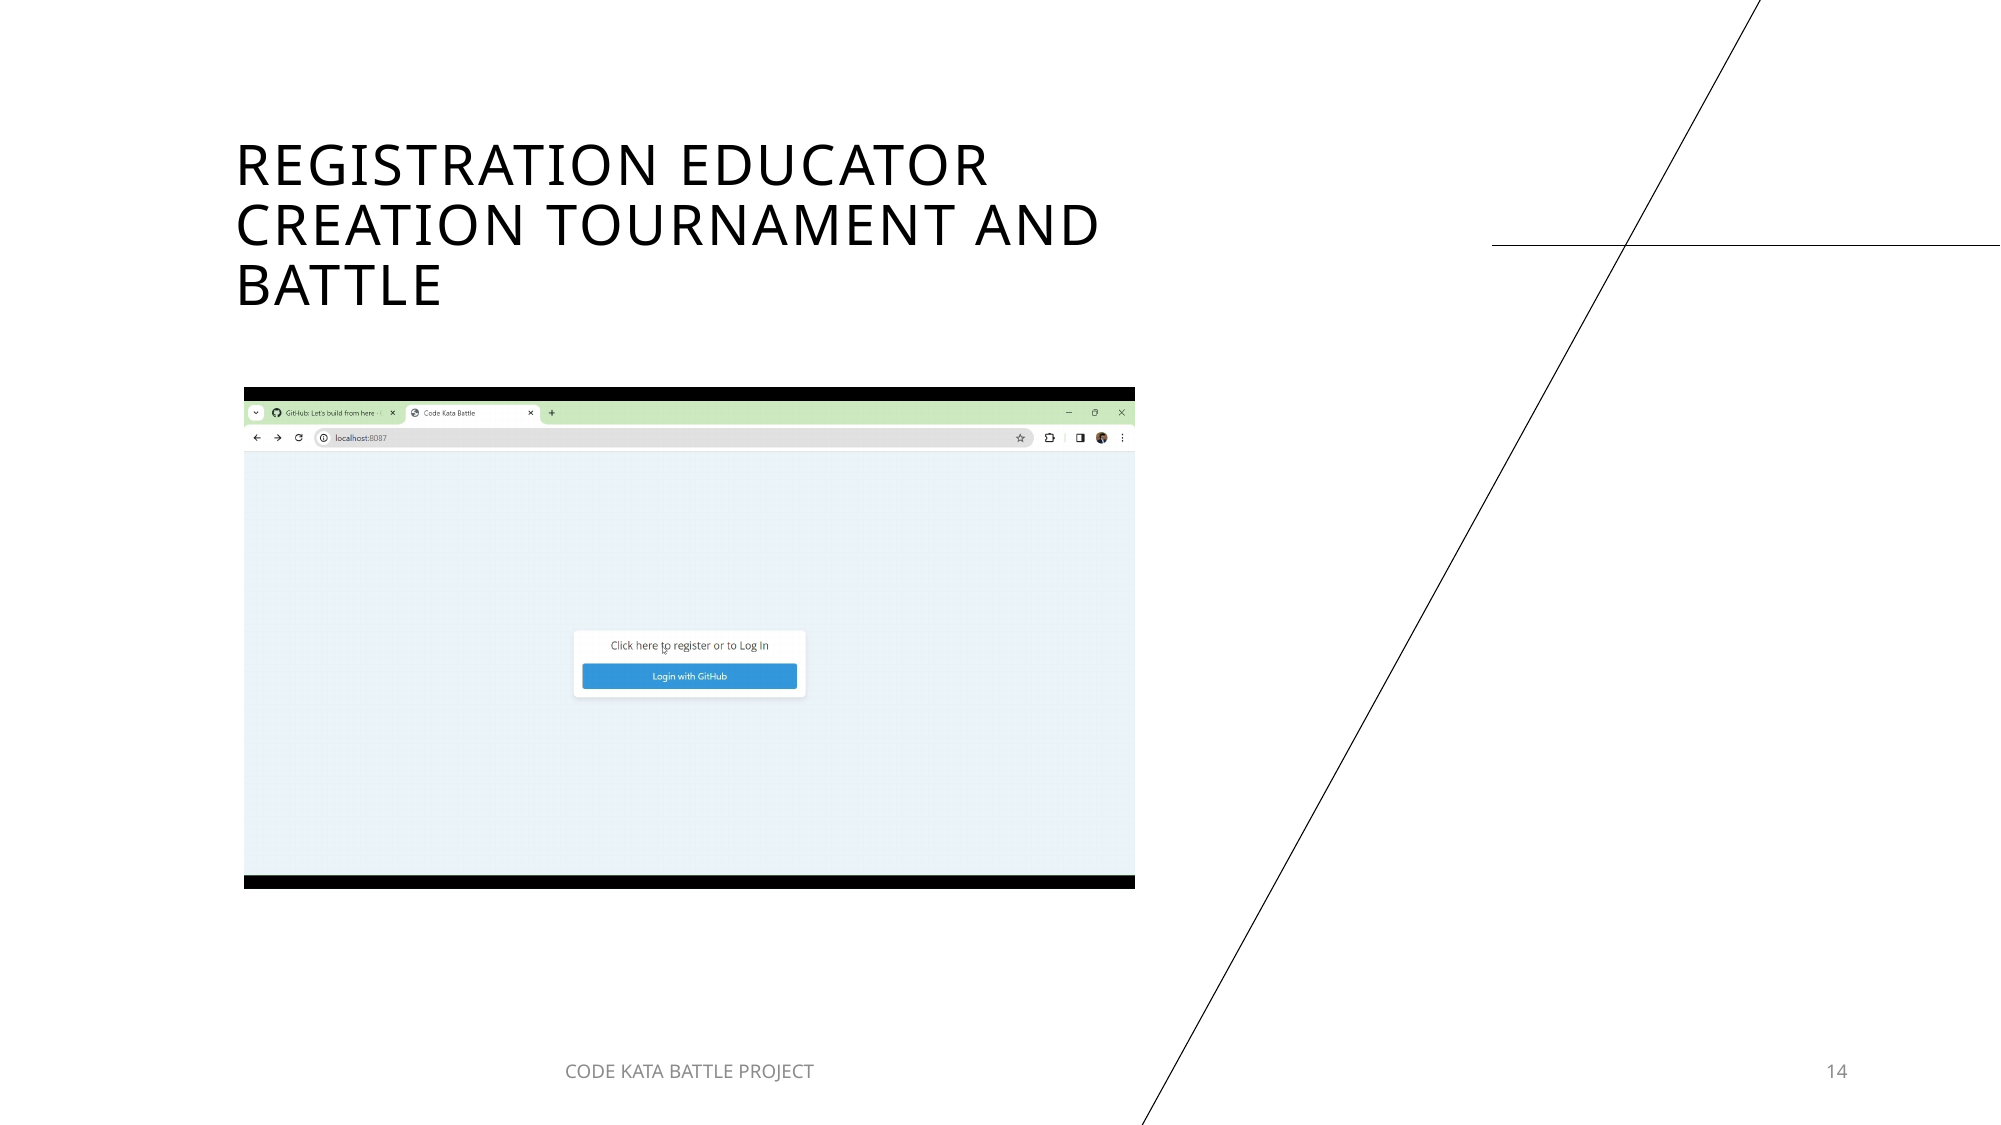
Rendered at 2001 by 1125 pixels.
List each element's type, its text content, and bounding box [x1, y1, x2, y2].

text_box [243, 387, 1136, 890]
slide_number 14 [1412, 1042, 1863, 1103]
title REGISTRATION EDUCATOR CREATION TOURNAMENT AND BATTLE [220, 127, 1269, 326]
footer CODE KATA BATTLE PROJECT [404, 1042, 975, 1103]
